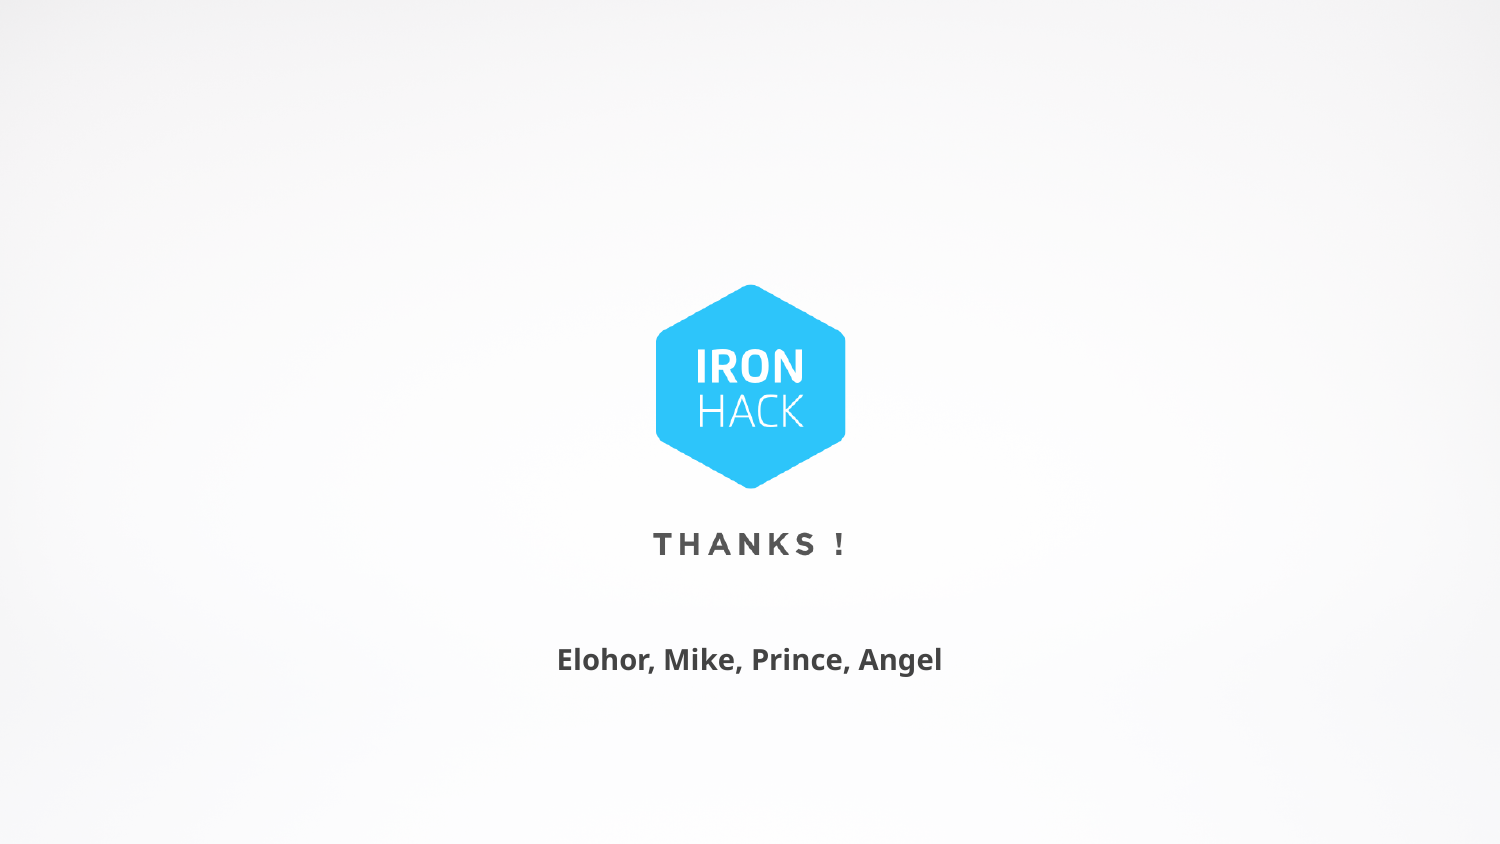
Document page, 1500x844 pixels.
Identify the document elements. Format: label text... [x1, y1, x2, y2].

text_box Elohor, Mike, Prince, Angel [129, 626, 1371, 691]
picture [0, 0, 1500, 844]
